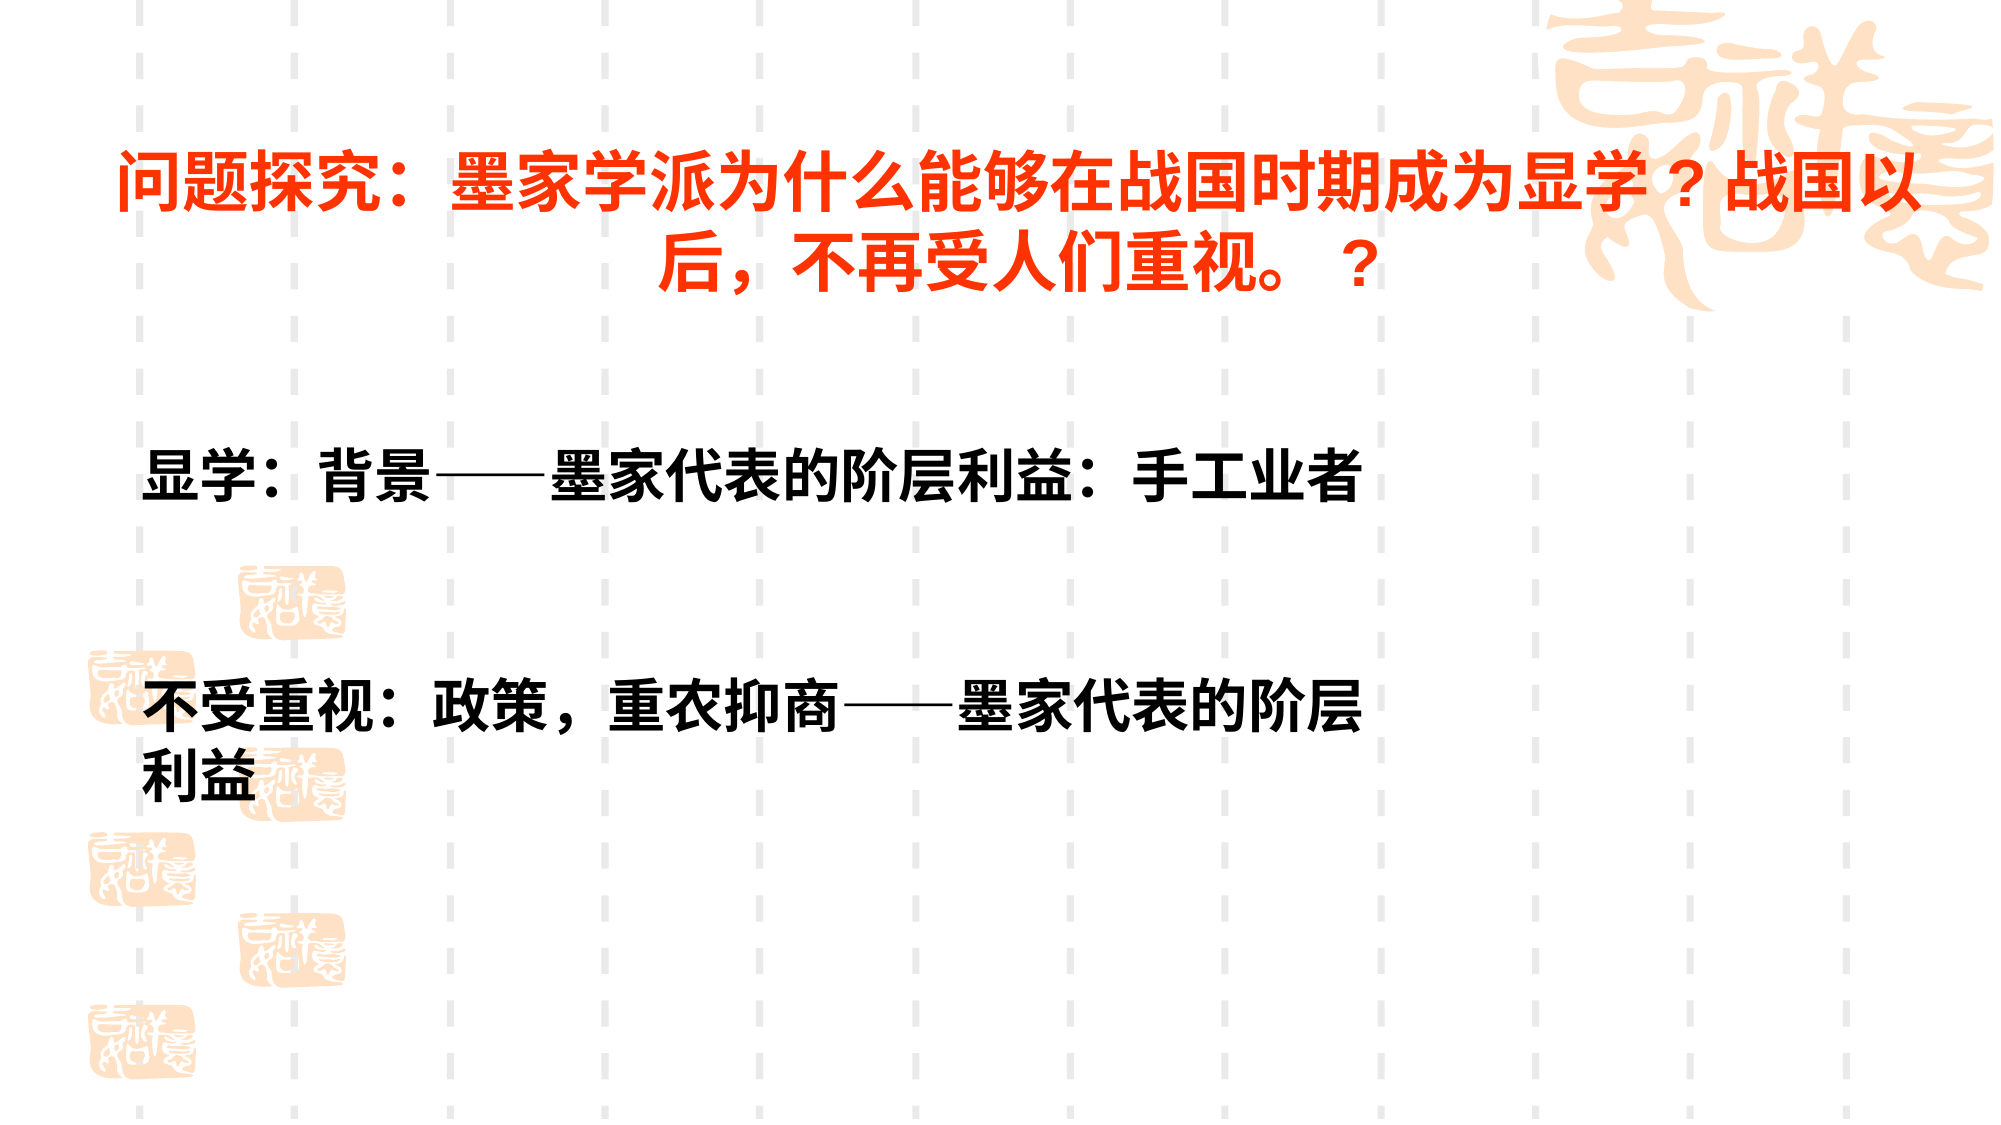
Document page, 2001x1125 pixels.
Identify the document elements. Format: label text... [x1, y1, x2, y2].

text_box 不受重视：政策，重农抑商——墨家代表的阶层利益 [126, 661, 1426, 817]
list 显学：背景——墨家代表的阶层利益：手工业者 [126, 431, 1831, 638]
title 问题探究：墨家学派为什么能够在战国时期成为显学?战国以后，不再受人们重视。? [85, 166, 1954, 355]
